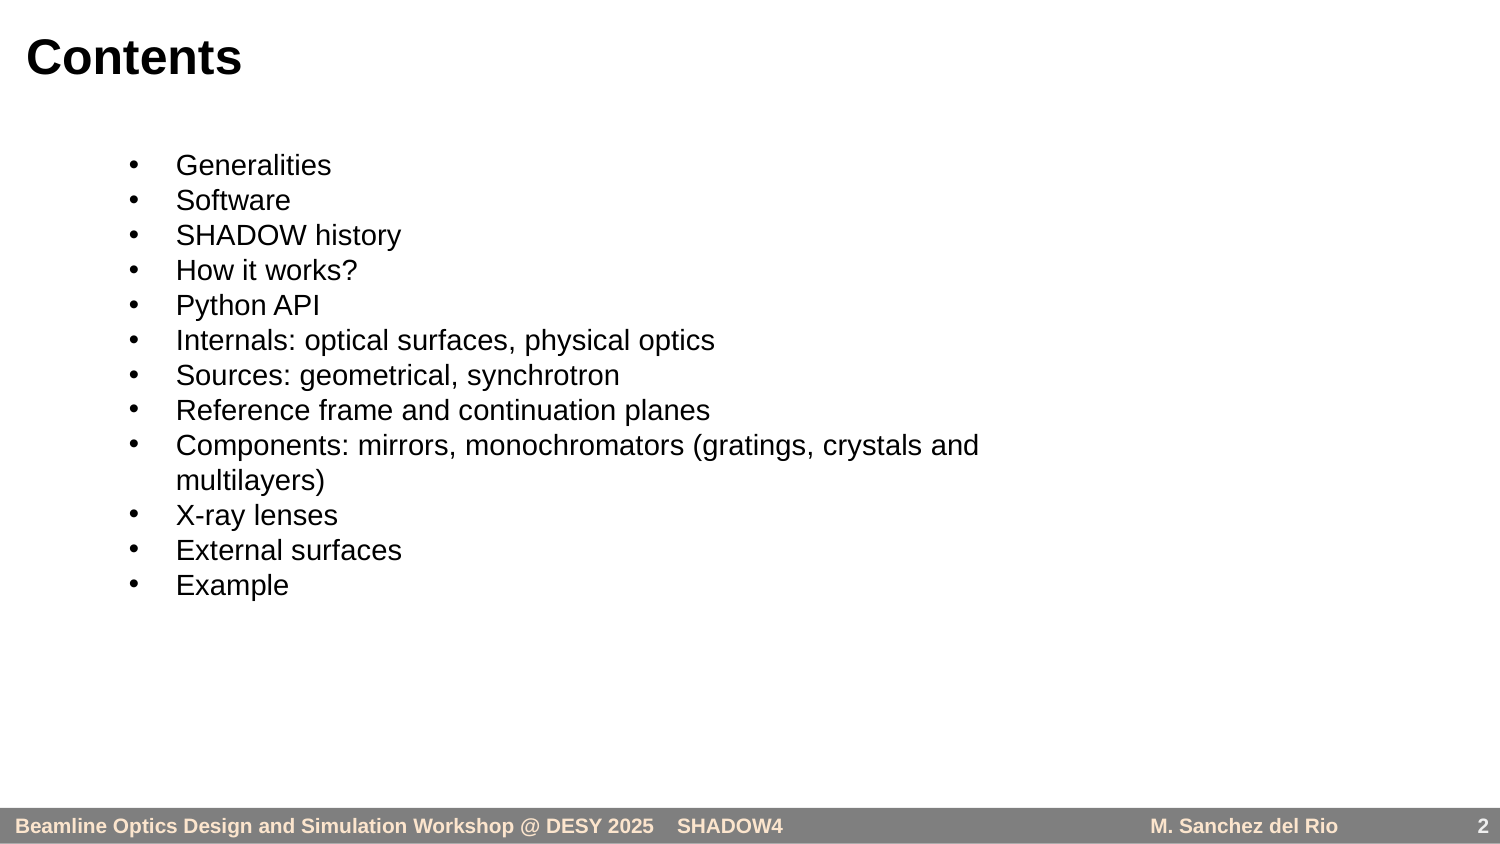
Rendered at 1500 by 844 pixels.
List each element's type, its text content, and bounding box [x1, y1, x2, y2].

text_box Generalities Software SHADOW history How it works? Python API Internals: optical surfaces, physical optics Sources: geometrical, synchrotron Reference frame and continuation planes Components: mirrors, monochromators (gratings, crystals and multilayers) X-ray lenses External surfaces Example [114, 139, 1129, 679]
title Contents [11, 9, 1480, 100]
slide_number 2 [1390, 805, 1500, 844]
